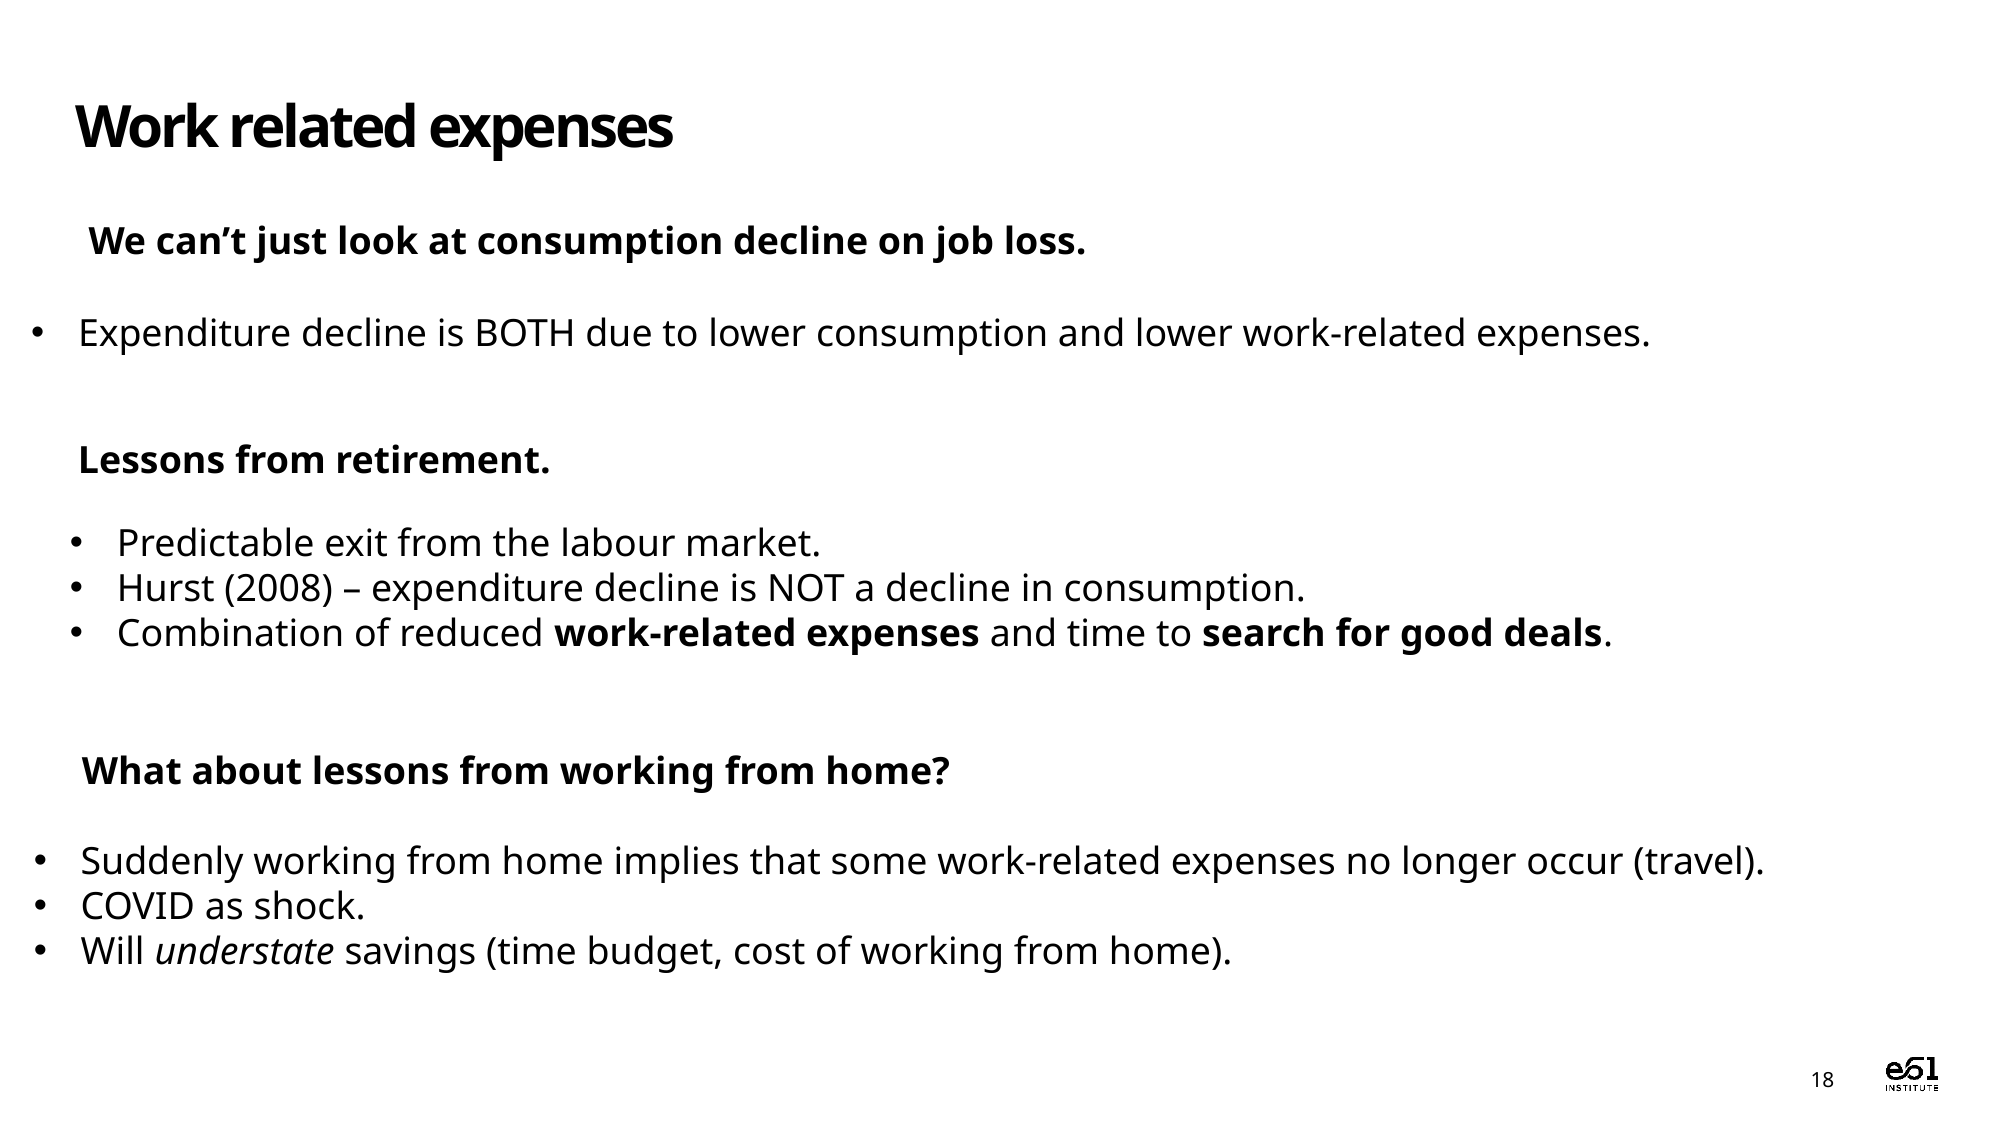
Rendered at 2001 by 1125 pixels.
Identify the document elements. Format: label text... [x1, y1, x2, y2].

text_box Predictable exit from the labour market. Hurst (2008) – expenditure decline is NOT a decline in consumption. Combination of reduced work-related expenses and time to search for good deals. [55, 511, 1628, 662]
text_box Expenditure decline is BOTH due to lower consumption and lower work-related expenses. [16, 301, 1668, 362]
title Work related expenses [60, 95, 1941, 211]
text_box What about lessons from working from home? [67, 739, 967, 800]
text_box We can’t just look at consumption decline on job loss. [73, 210, 1104, 270]
picture [1883, 1048, 1941, 1096]
slide_number 18 [1795, 1050, 1888, 1095]
text_box Lessons from retirement. [63, 428, 567, 489]
text_box Suddenly working from home implies that some work-related expenses no longer occur (travel). COVID as shock. Will understate savings (time budget, cost of working from home). [18, 829, 1782, 980]
